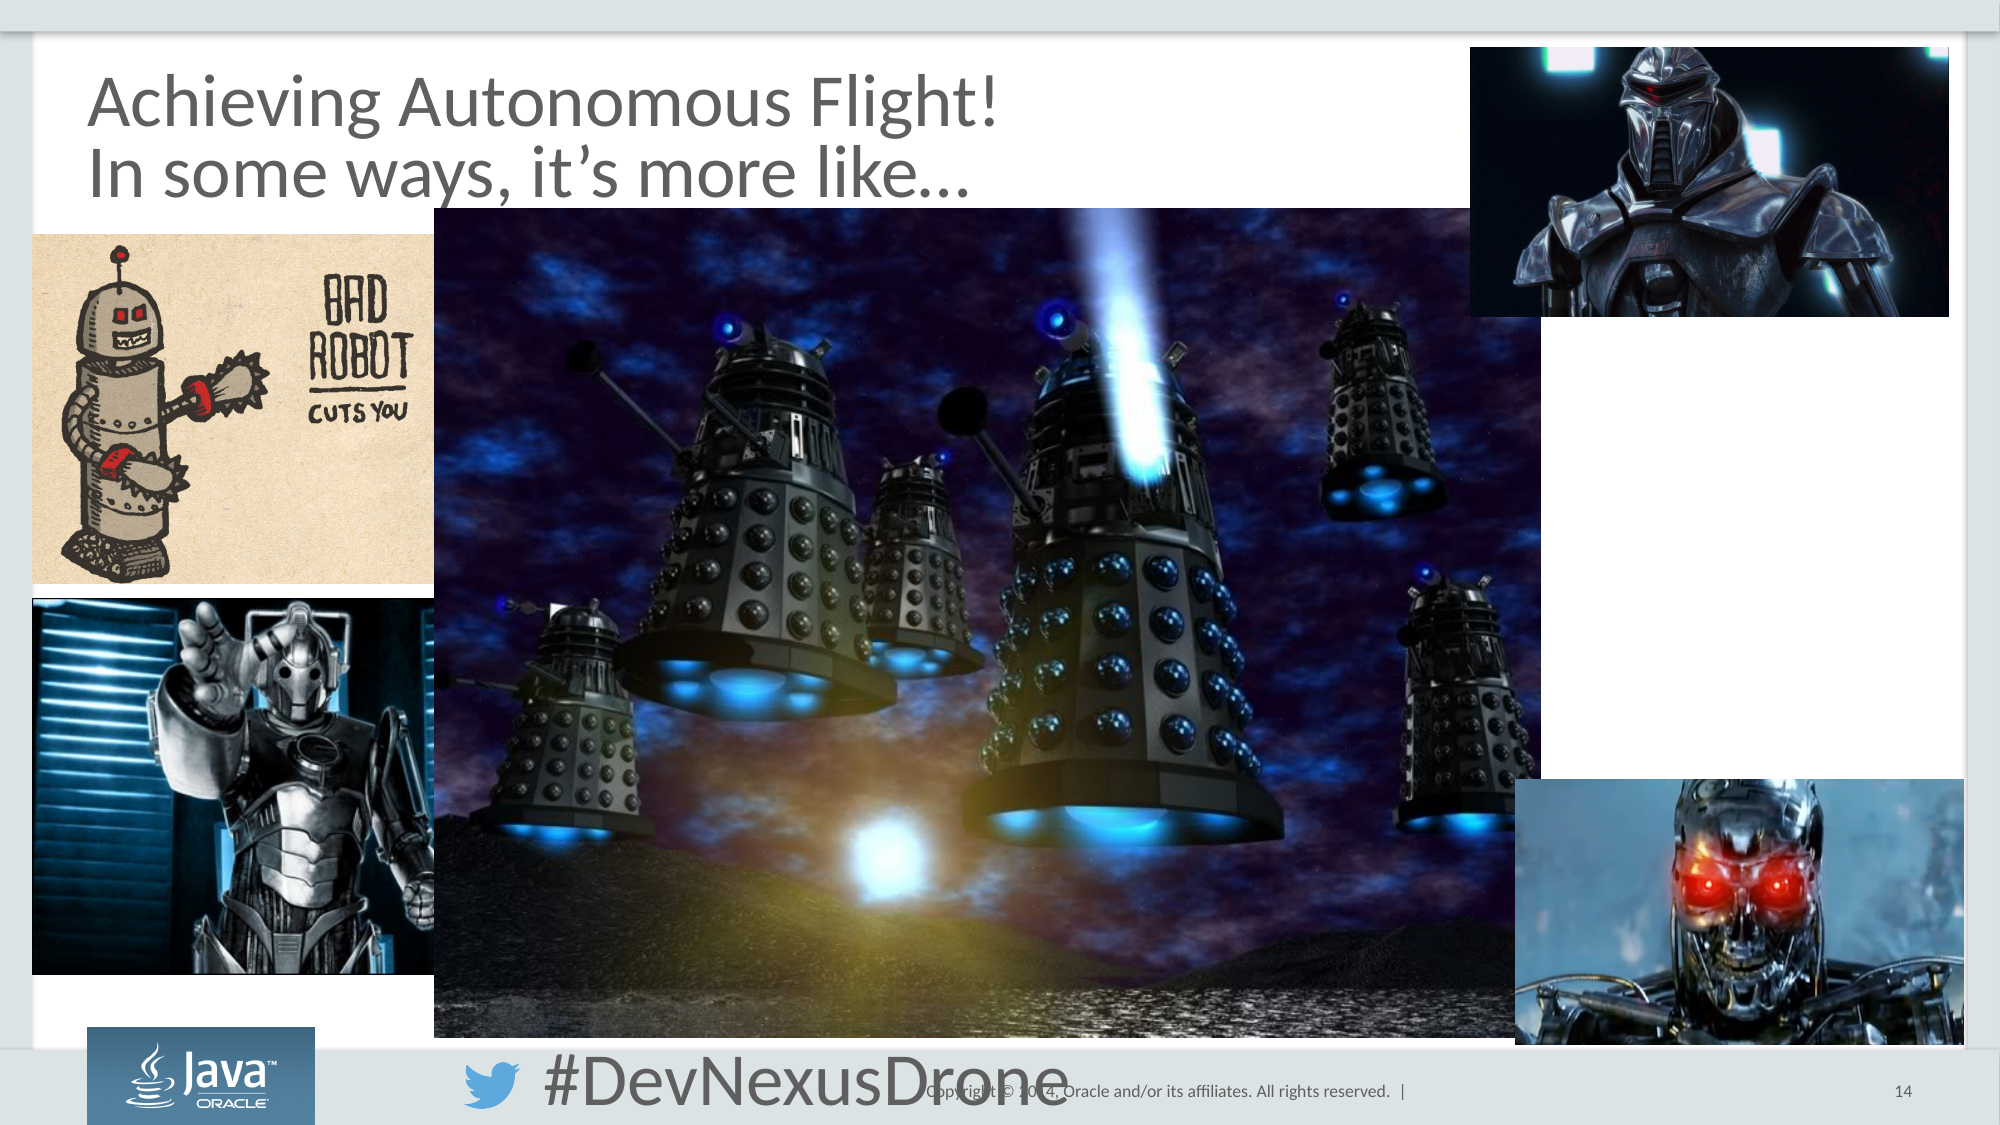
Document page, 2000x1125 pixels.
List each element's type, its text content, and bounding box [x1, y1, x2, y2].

picture [32, 46, 1965, 1046]
text_box #DevNexusDrone [543, 1047, 1246, 1121]
picture [87, 1027, 315, 1125]
title Achieving Autonomous Flight! In some ways, it’s more like… [87, 66, 1464, 213]
picture [463, 1062, 521, 1110]
slide_number 14 [1849, 1075, 1913, 1106]
